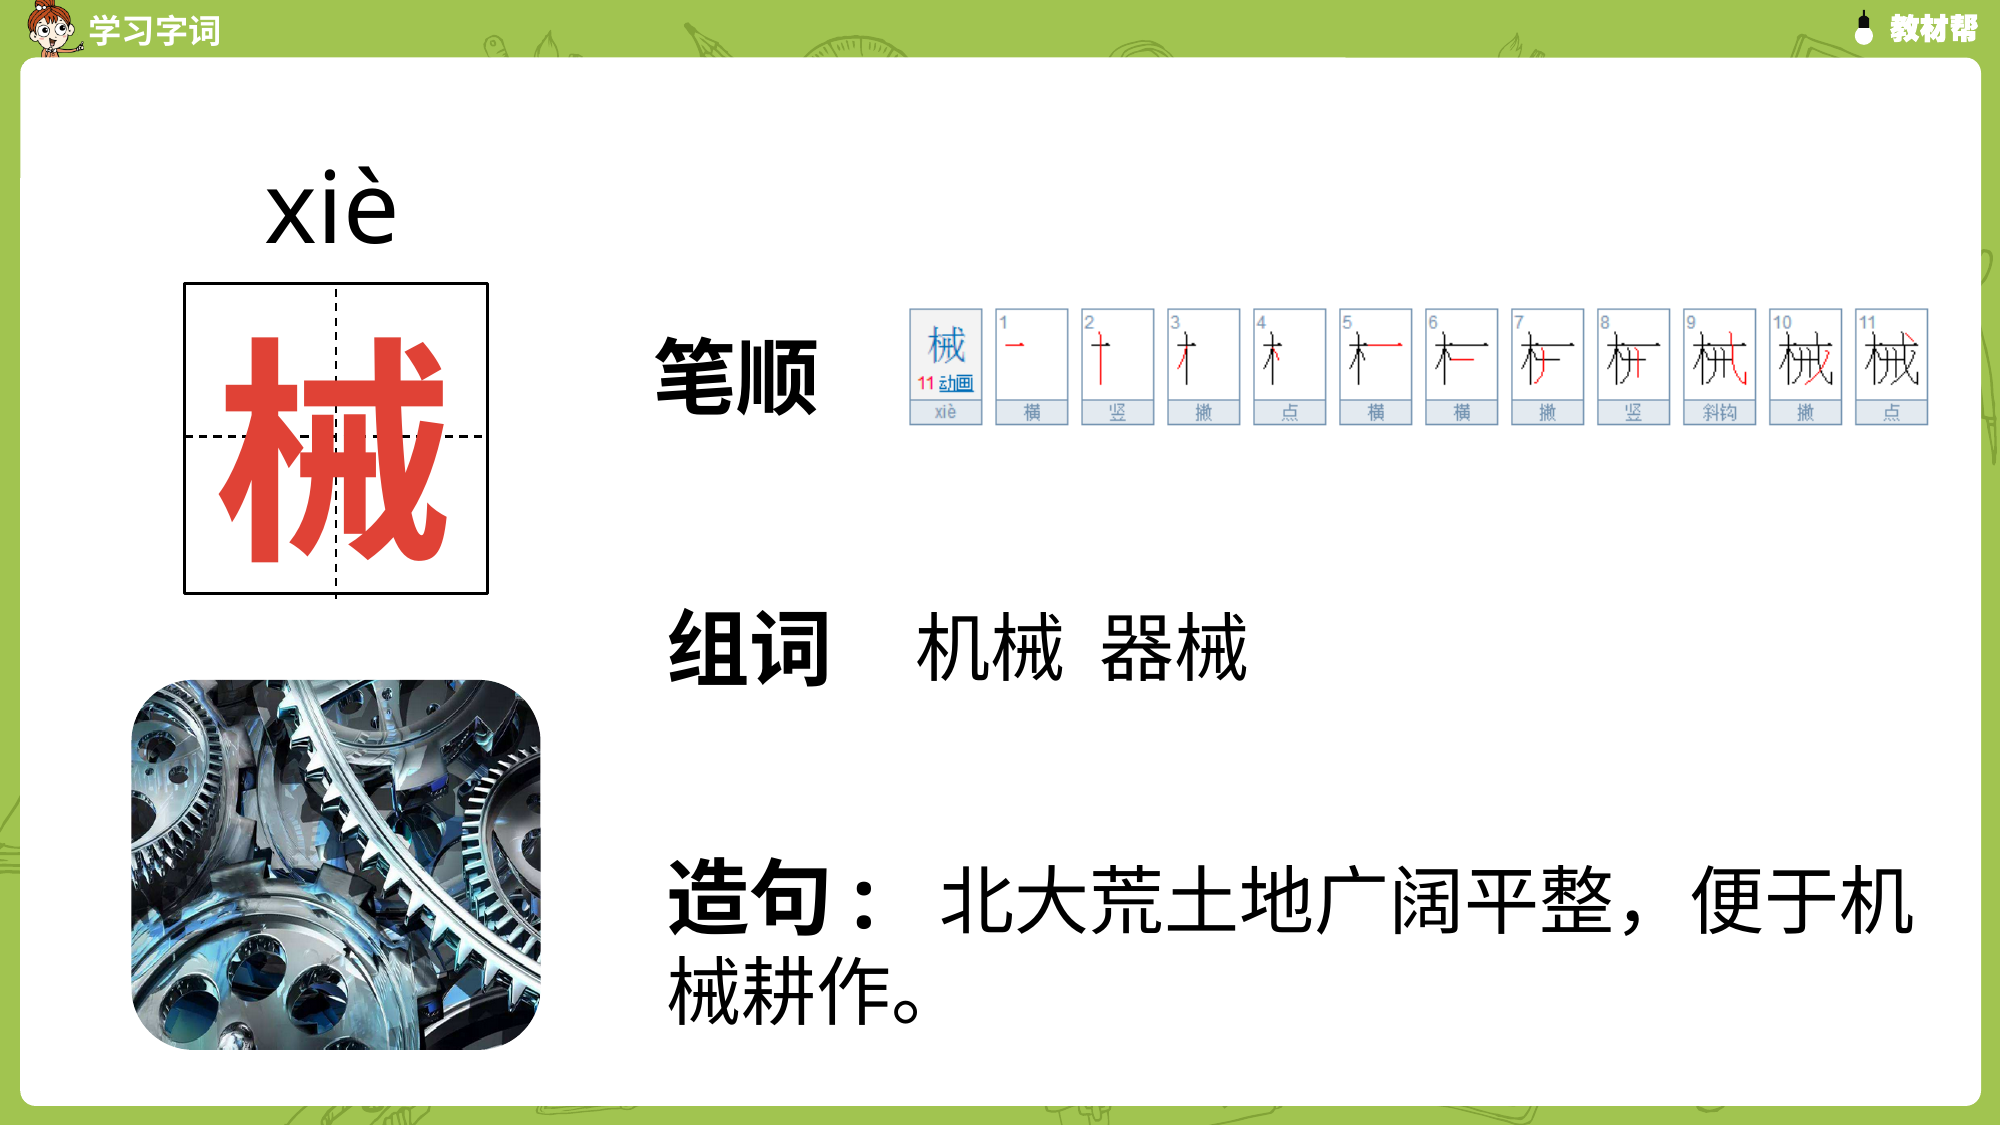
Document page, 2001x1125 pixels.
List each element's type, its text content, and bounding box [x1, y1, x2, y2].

text_box 笔顺 [638, 317, 847, 433]
picture [23, 0, 84, 63]
text_box 造句: 北大荒土地广阔平整，便于机械耕作。 [651, 837, 1937, 1043]
text_box xiè [249, 135, 437, 271]
picture [131, 679, 541, 1050]
picture [900, 300, 1937, 437]
text_box 组词 [651, 588, 859, 704]
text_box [184, 283, 488, 599]
text_box 机械 器械 [901, 592, 1481, 698]
